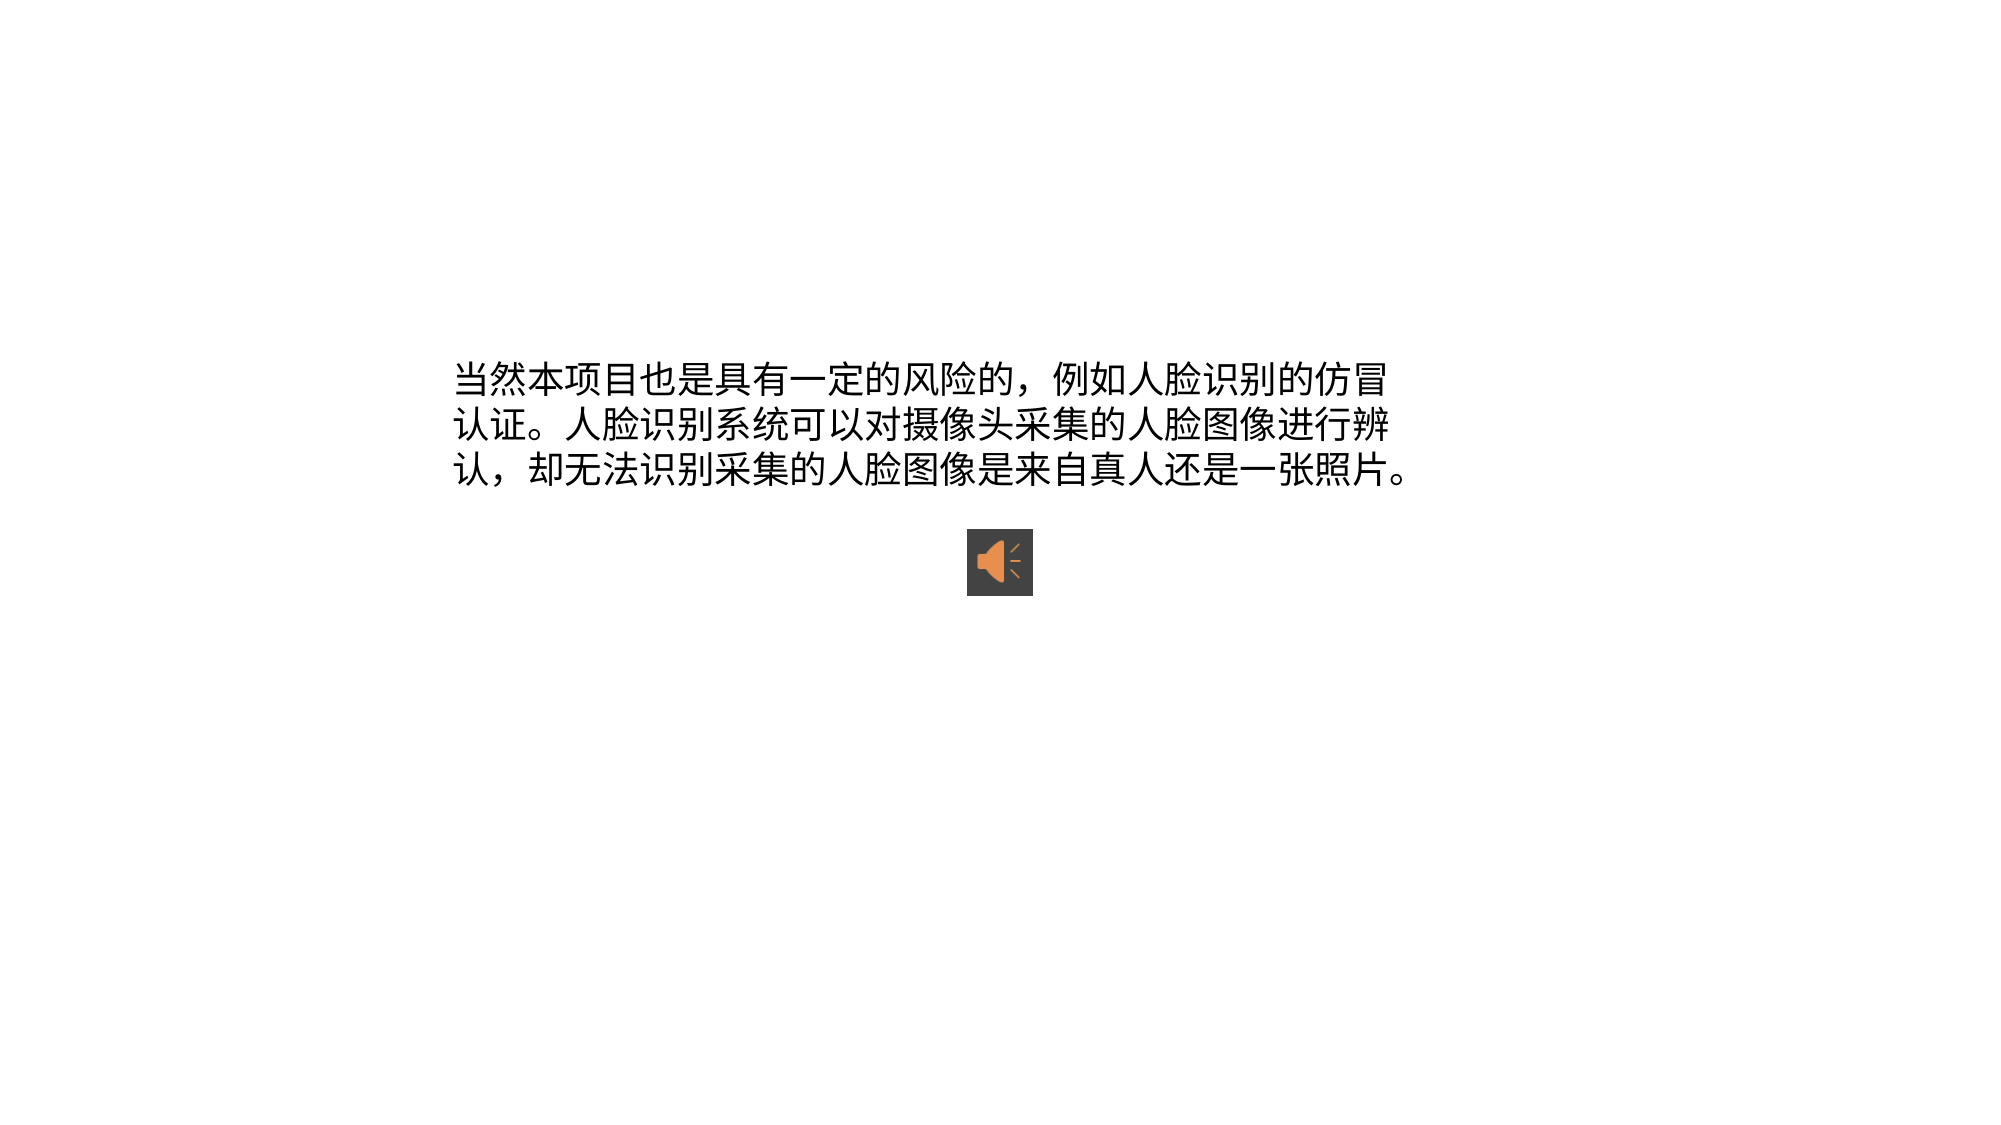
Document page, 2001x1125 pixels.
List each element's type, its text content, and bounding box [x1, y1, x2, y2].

picture [966, 528, 1034, 597]
text_box 当然本项目也是具有一定的风险的，例如人脸识别的仿冒认证。人脸识别系统可以对摄像头采集的人脸图像进行辨认，却无法识别采集的人脸图像是来自真人还是一张照片。 [437, 348, 1439, 499]
